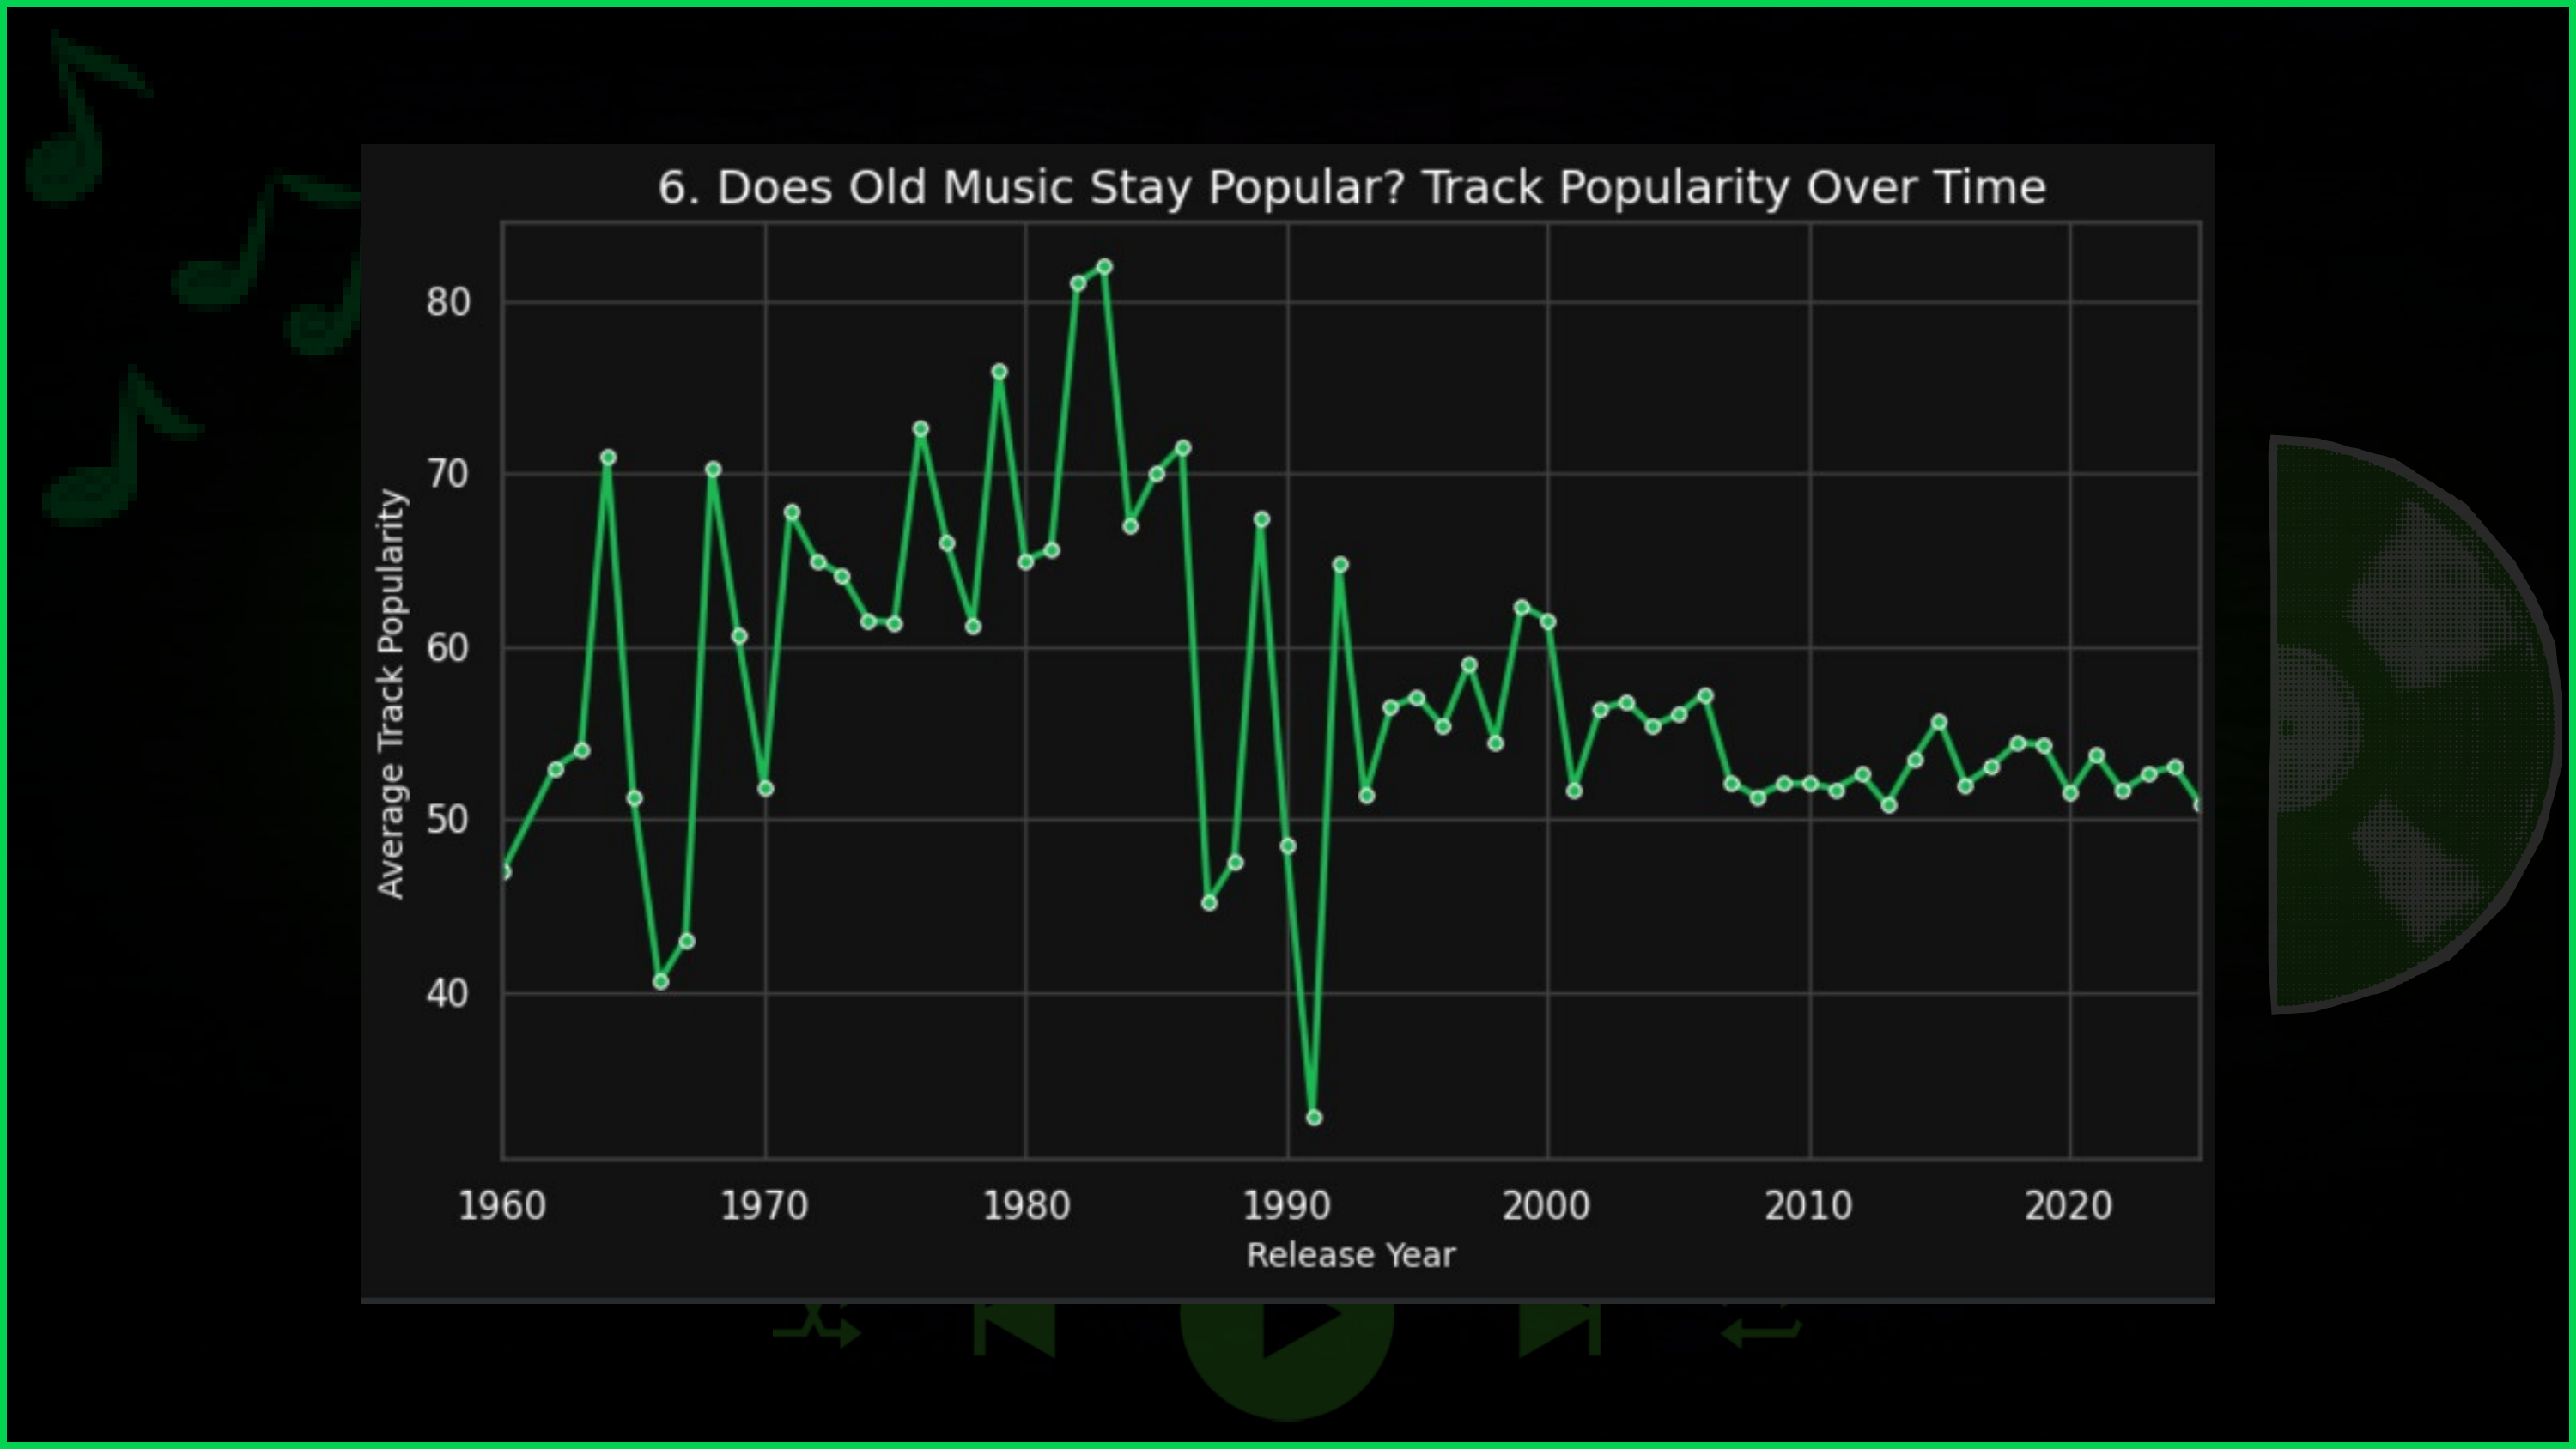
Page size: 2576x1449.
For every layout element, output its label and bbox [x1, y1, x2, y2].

text_box [0, 0, 2576, 1449]
text_box [25, 29, 2563, 1422]
